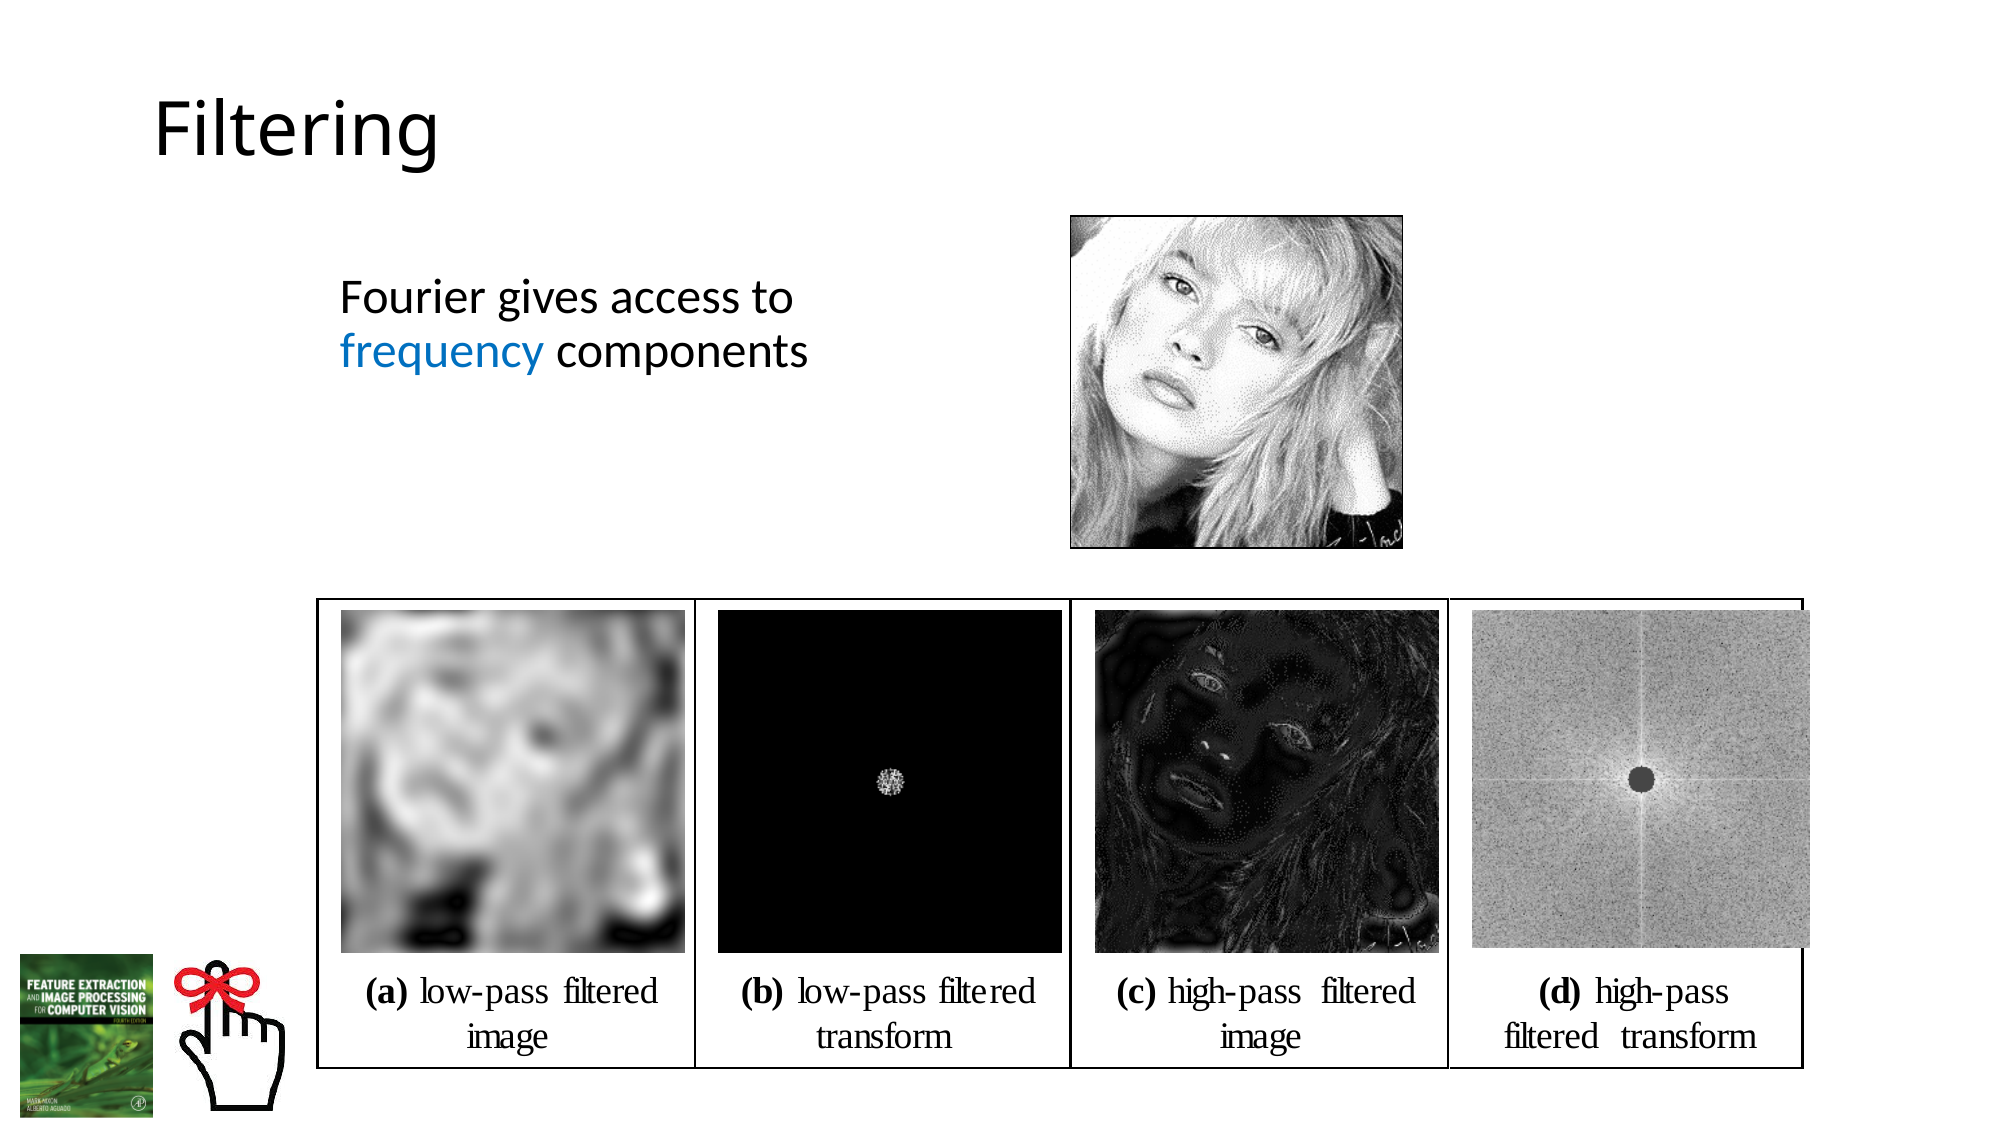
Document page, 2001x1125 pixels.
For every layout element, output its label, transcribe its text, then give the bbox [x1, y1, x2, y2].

picture [1071, 216, 1402, 548]
list Fourier gives access to frequency components [324, 262, 1020, 437]
picture [174, 960, 285, 1111]
picture [302, 597, 1816, 1106]
title Filtering [137, 22, 1863, 240]
picture [20, 954, 153, 1118]
